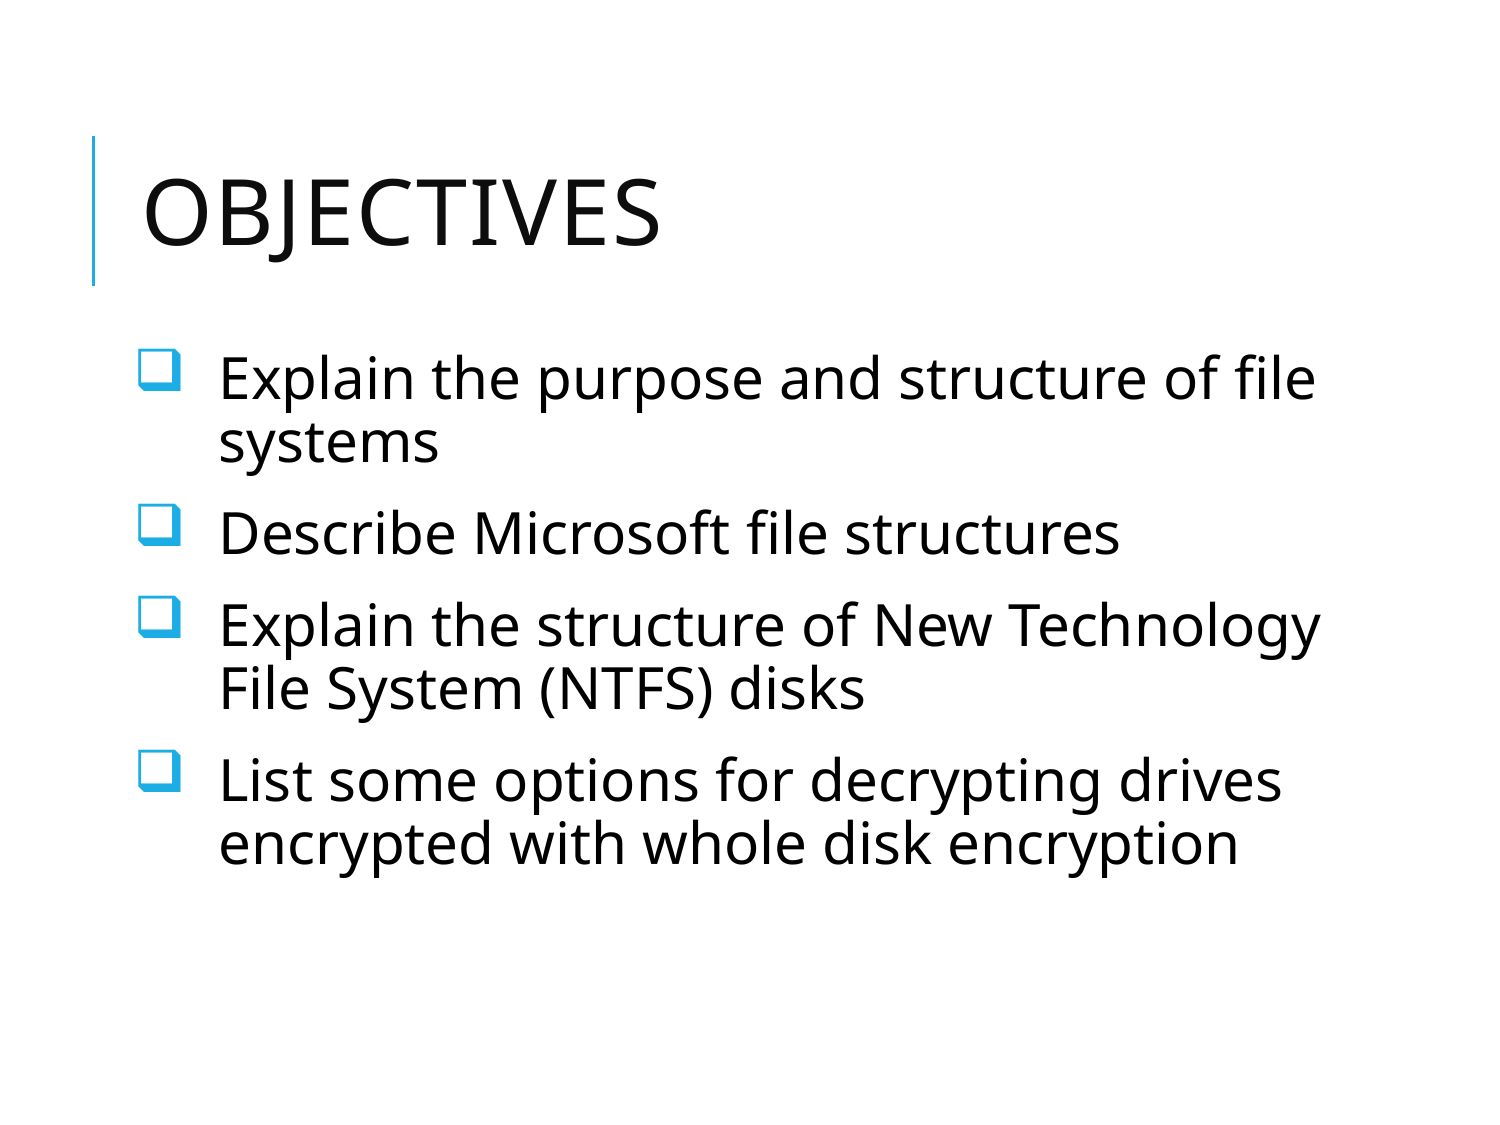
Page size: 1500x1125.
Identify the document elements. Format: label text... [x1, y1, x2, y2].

list Explain the purpose and structure of file systems Describe Microsoft file structures Explain the structure of New Technology File System (NTFS) disks List some options for decrypting drives encrypted with whole disk encryption [126, 341, 1375, 979]
title Objectives [126, 96, 1322, 341]
